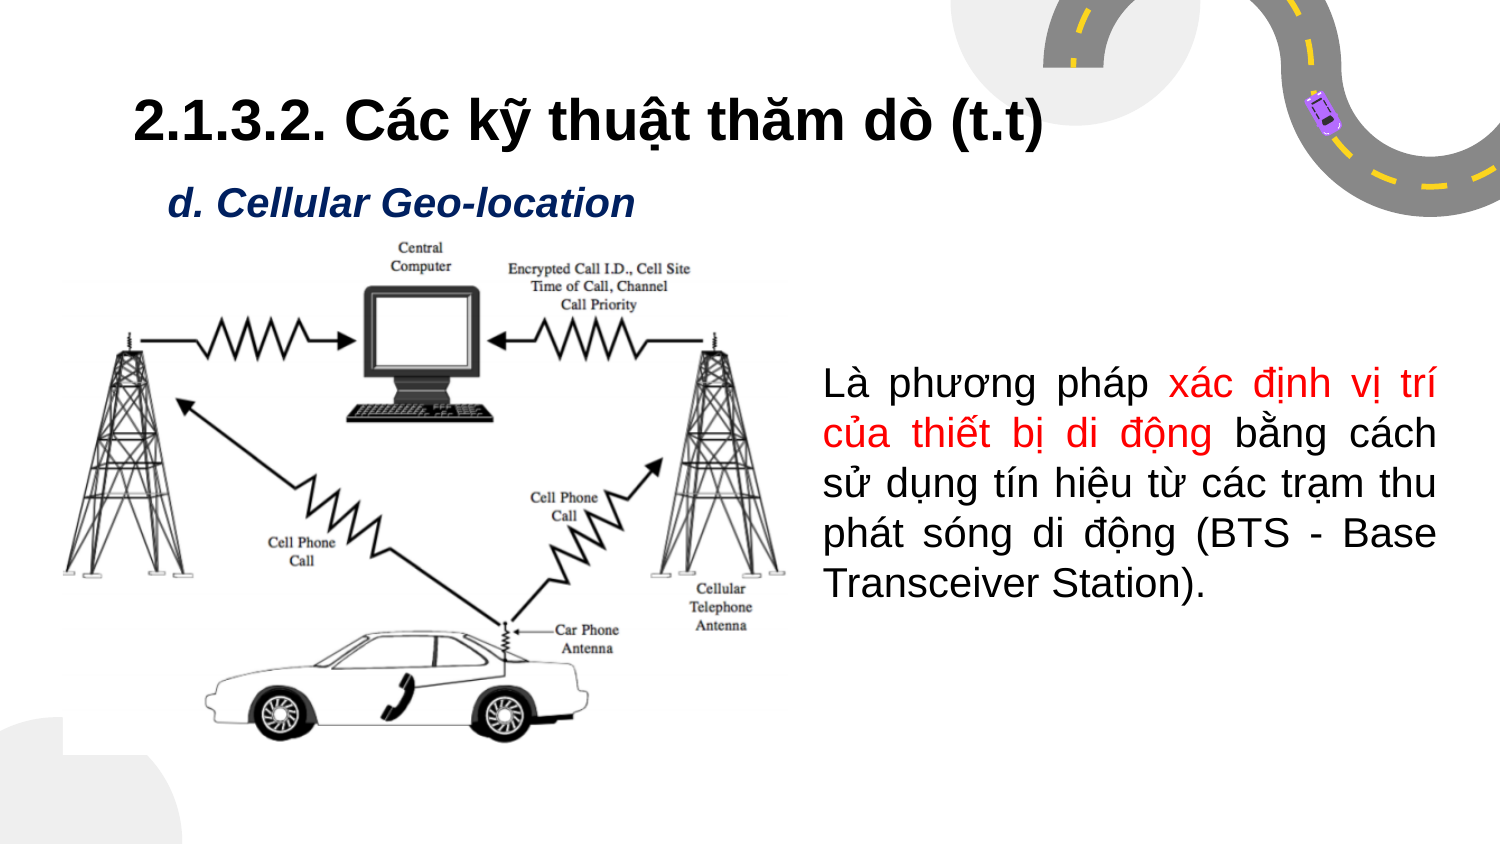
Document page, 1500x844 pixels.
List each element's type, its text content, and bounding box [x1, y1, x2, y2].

picture [62, 237, 798, 755]
text_box d. Cellular Geo-location [152, 153, 1014, 248]
title 2.1.3.2. Các kỹ thuật thăm dò (t.t) [118, 66, 1382, 161]
text_box Là phương pháp xác định vị trí của thiết bị di động bằng cách sử dụng tín hiệu từ các trạm thu phát sóng di động (BTS - Base Transceiver Station). [807, 348, 1453, 614]
